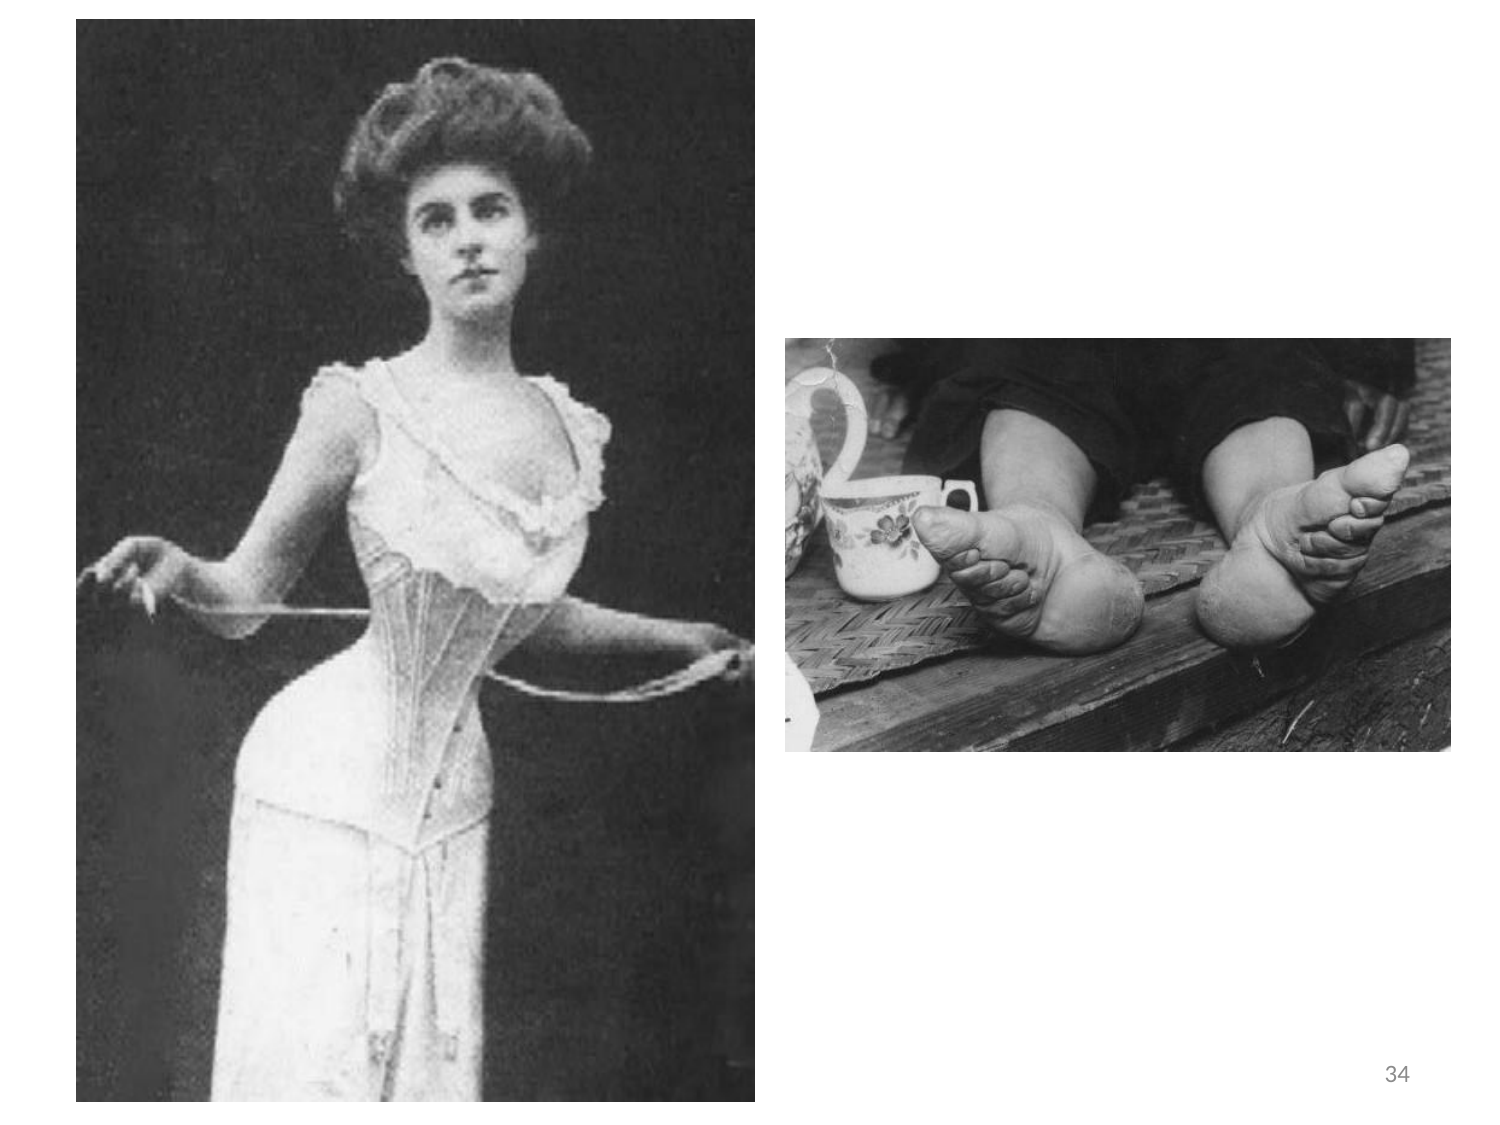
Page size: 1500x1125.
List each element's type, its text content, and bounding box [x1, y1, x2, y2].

picture [76, 18, 756, 1102]
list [785, 337, 1452, 752]
slide_number 34 [1074, 1042, 1425, 1103]
